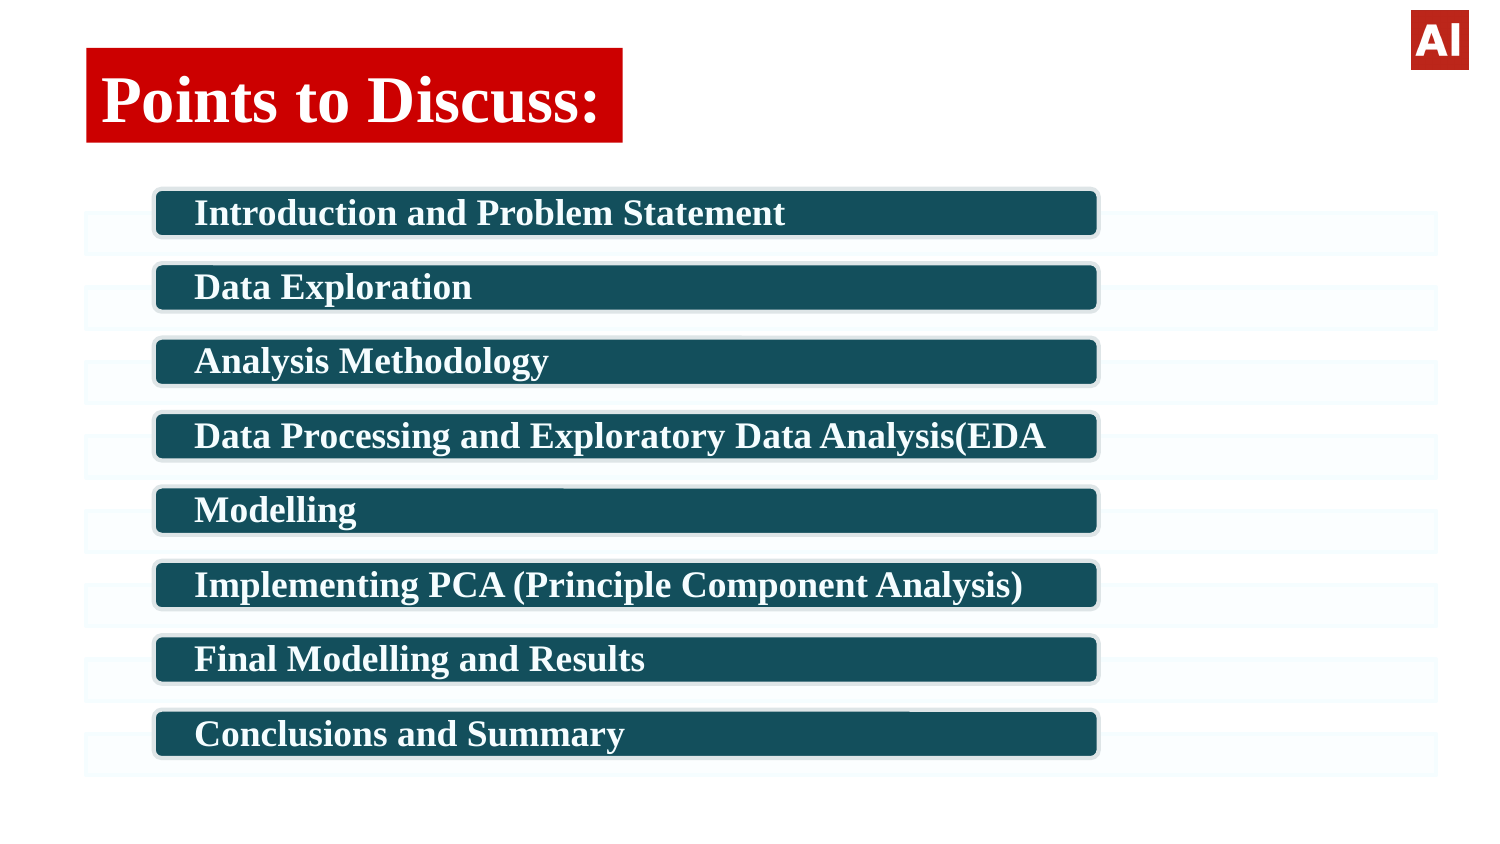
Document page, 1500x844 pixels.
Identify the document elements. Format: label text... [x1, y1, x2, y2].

text_box Points to Discuss: [86, 47, 623, 143]
picture [1411, 10, 1469, 70]
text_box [85, 168, 1437, 796]
